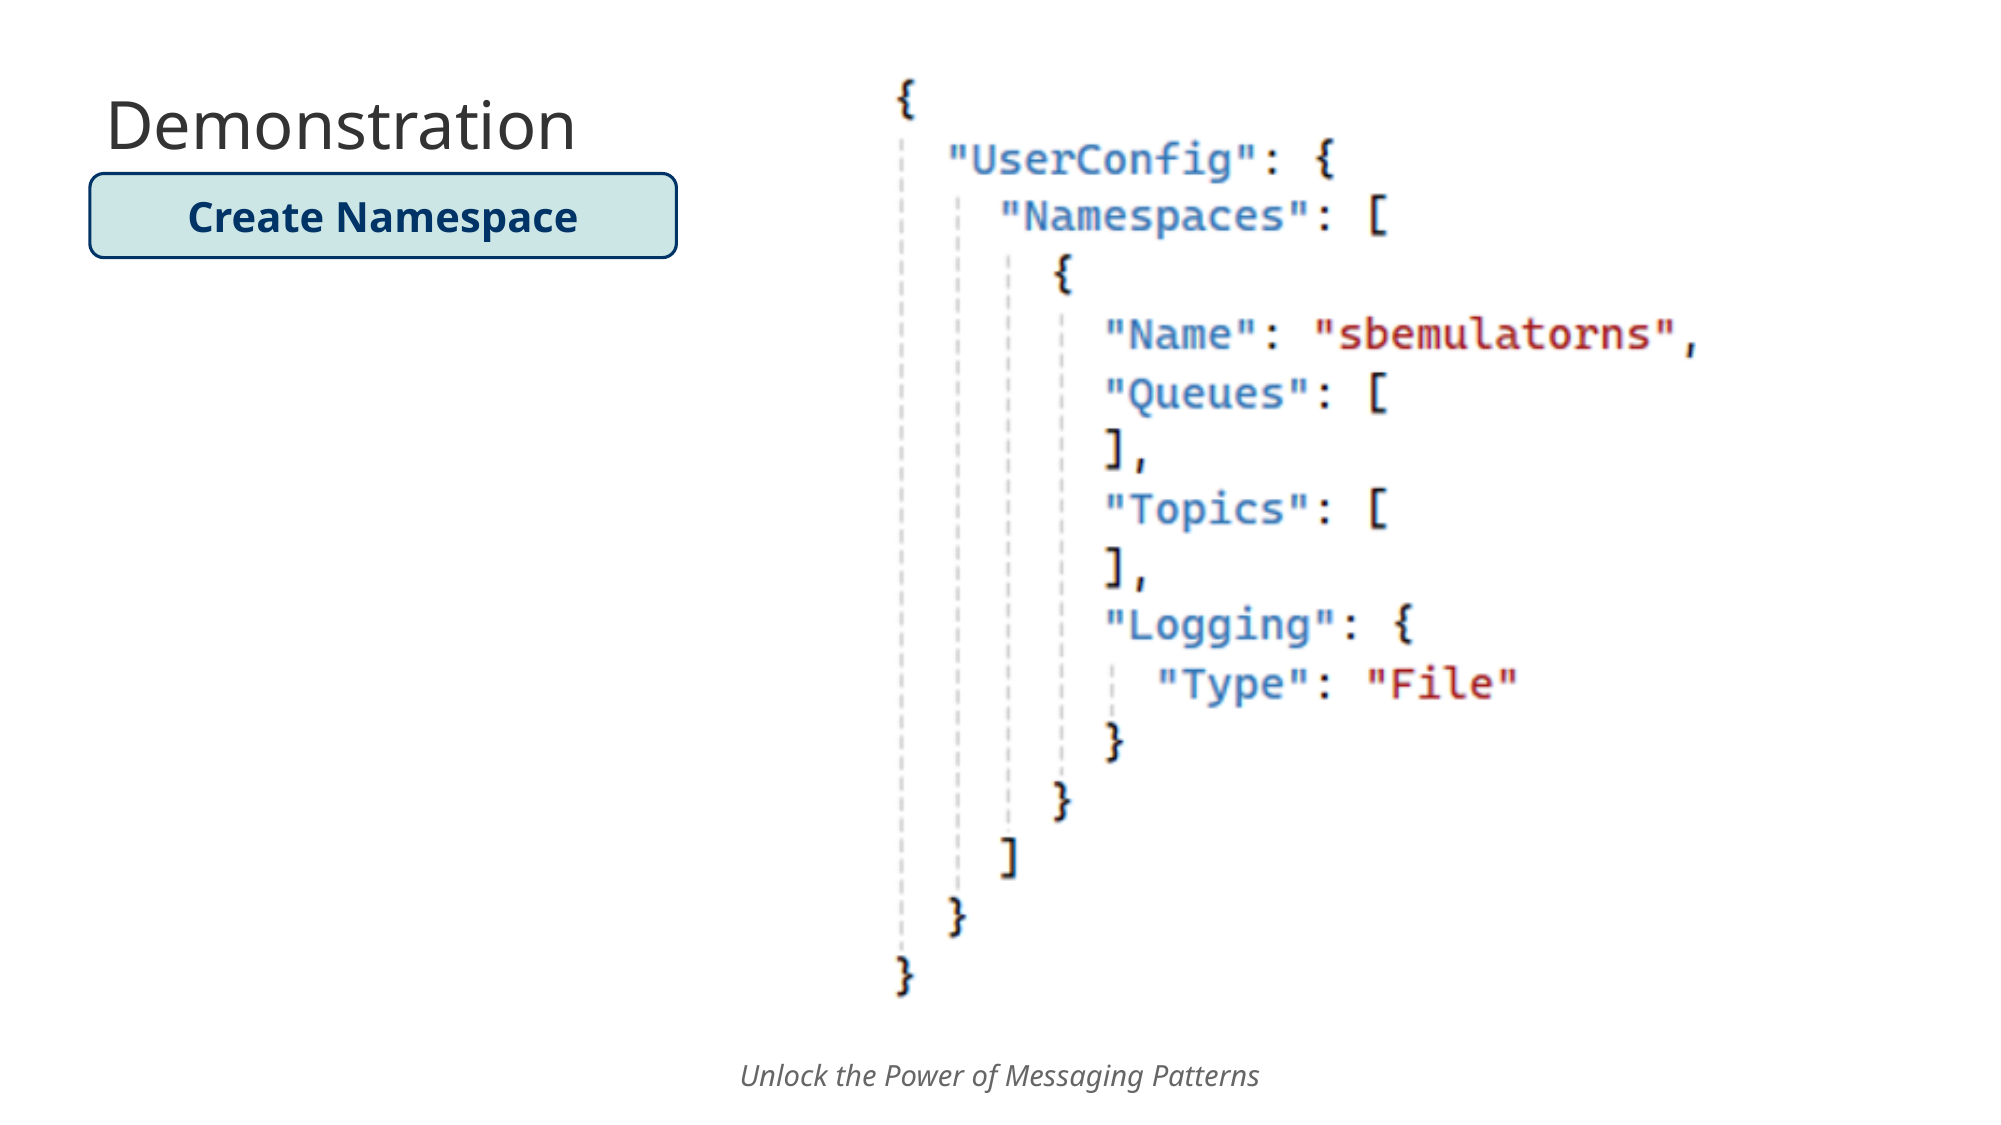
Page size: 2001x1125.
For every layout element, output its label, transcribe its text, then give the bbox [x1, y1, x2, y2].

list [883, 74, 1738, 1026]
text_box Create Namespace [88, 171, 678, 260]
title Demonstration [90, 75, 677, 172]
